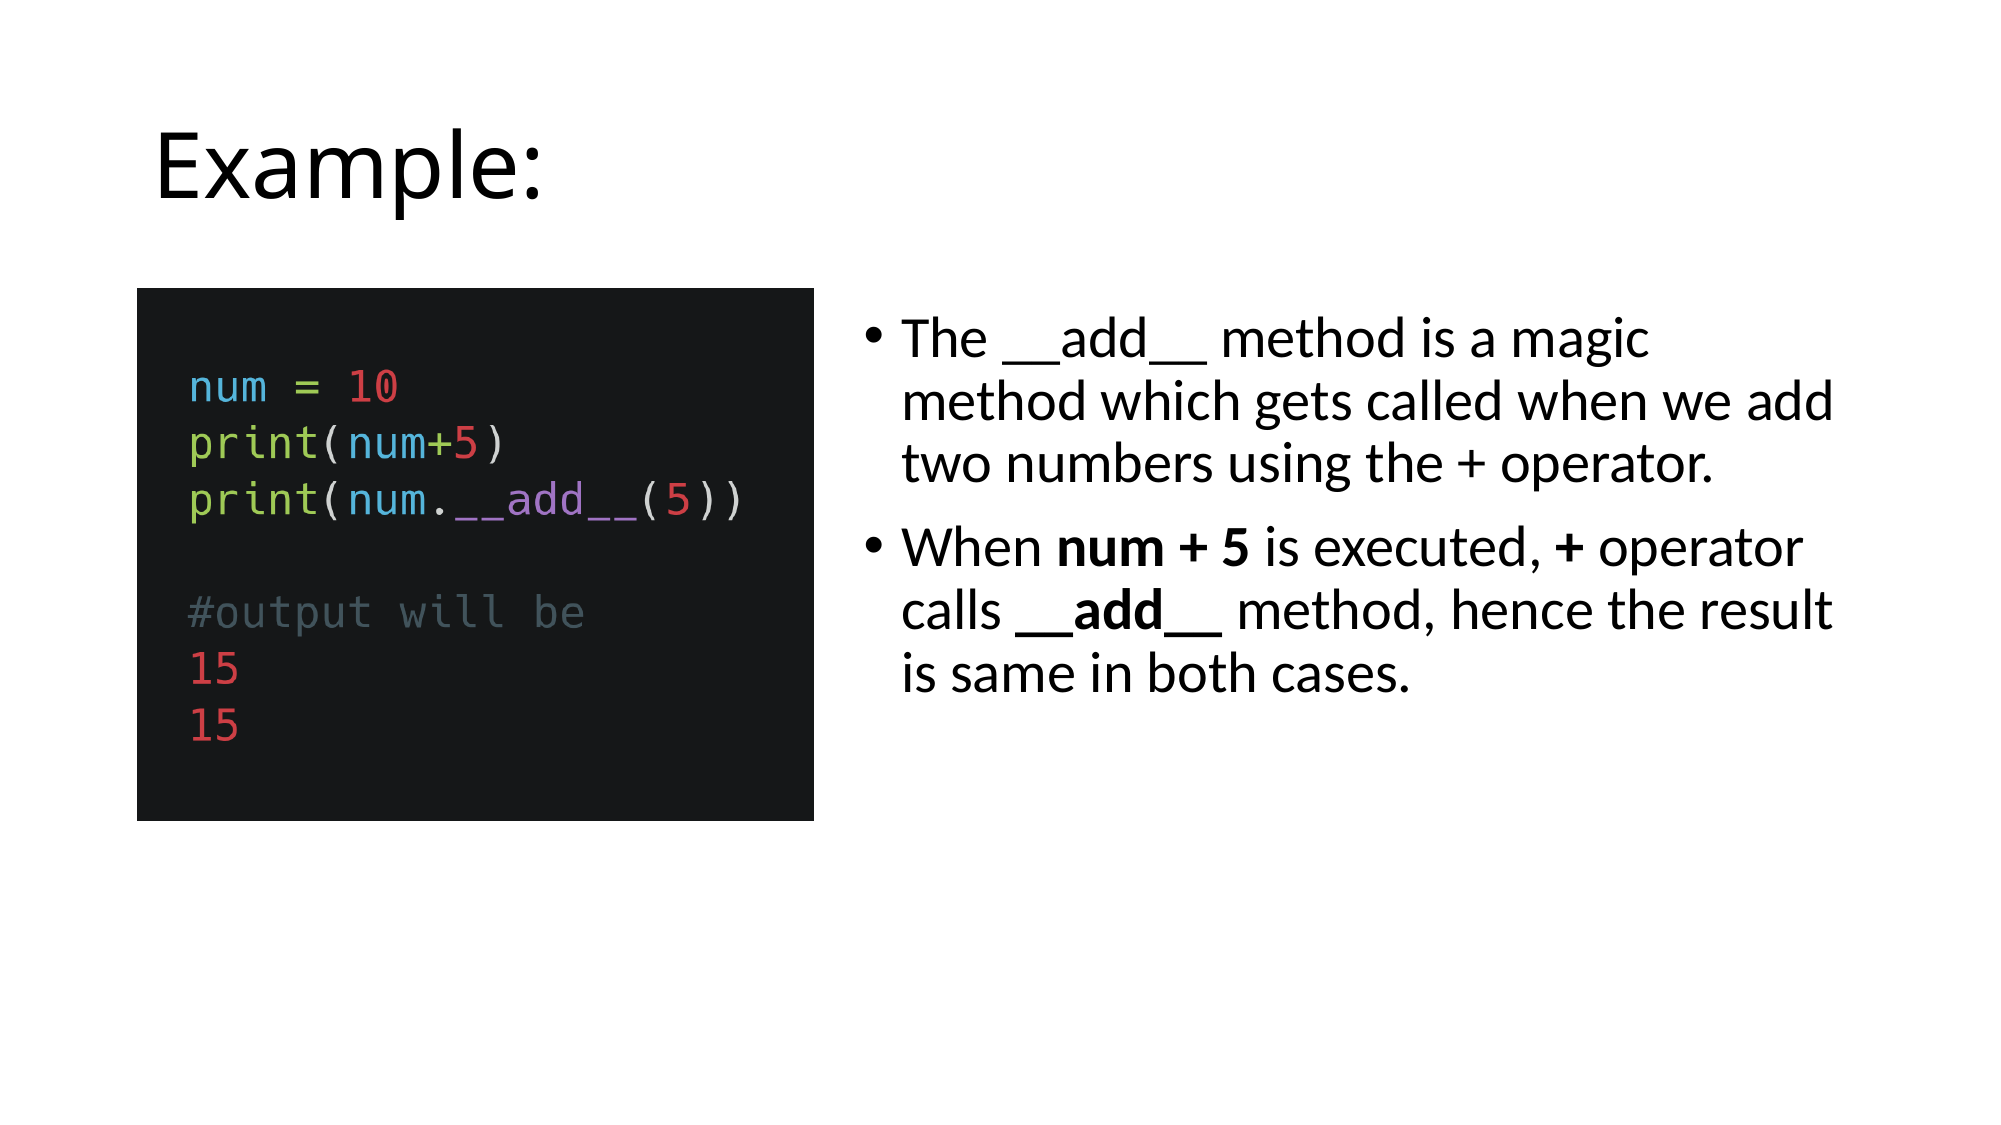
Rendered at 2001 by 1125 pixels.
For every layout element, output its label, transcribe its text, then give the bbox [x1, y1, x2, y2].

list The __add__ method is a magic method which gets called when we add two numbers using the + operator. When num + 5 is executed, + operator calls __add__ method, hence the result is same in both cases. [848, 299, 1863, 1014]
title Example: [137, 59, 1863, 278]
picture [137, 288, 814, 821]
